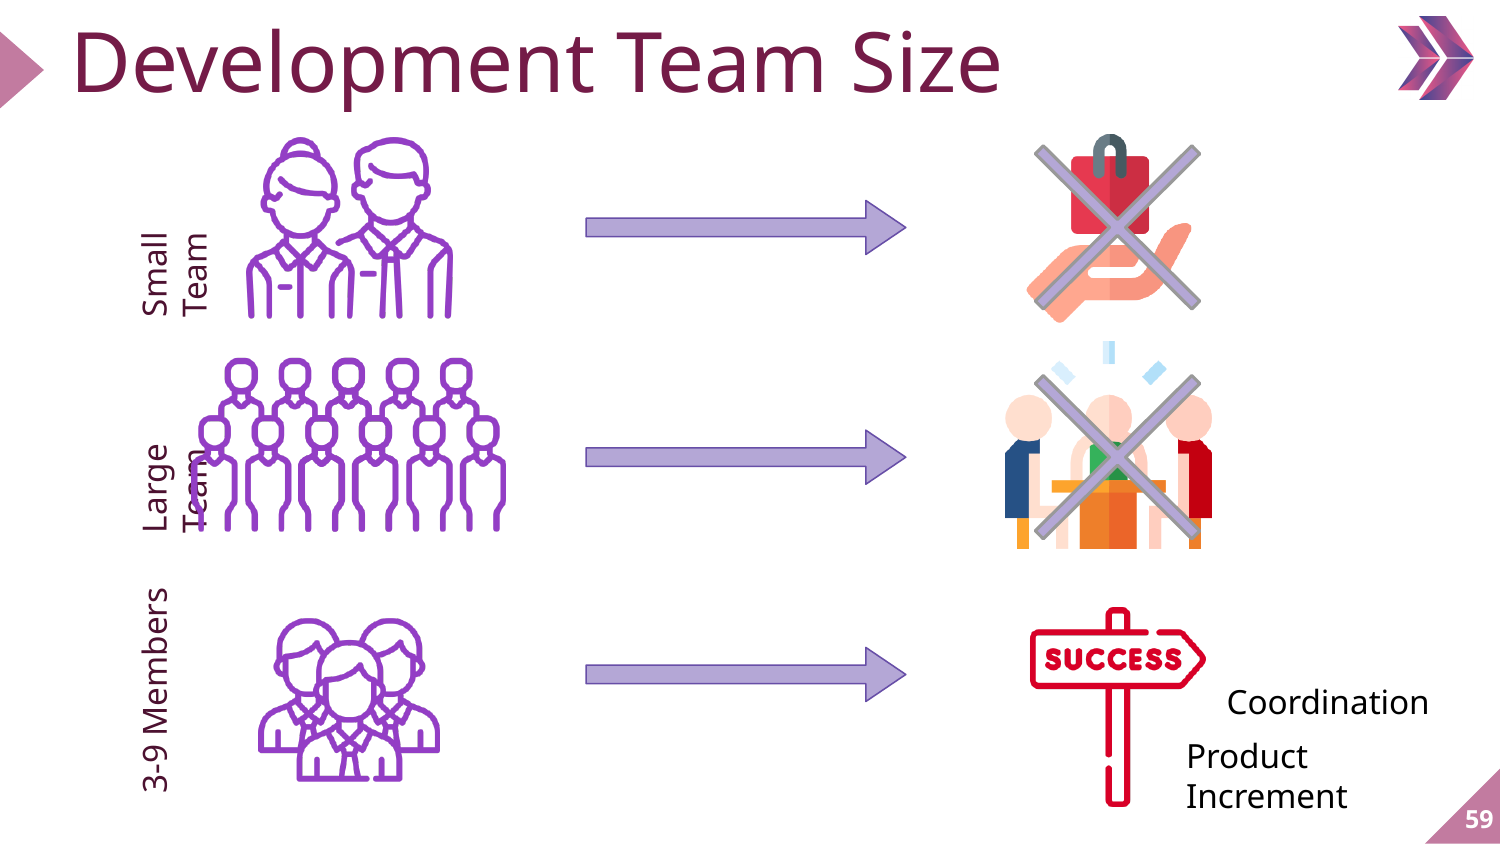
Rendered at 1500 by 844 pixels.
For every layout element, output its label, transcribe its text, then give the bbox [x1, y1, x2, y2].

text_box [586, 430, 906, 485]
text_box [586, 200, 906, 255]
text_box 3-9 Members [118, 569, 173, 809]
text_box Coordination [1222, 666, 1451, 733]
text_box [190, 341, 506, 549]
picture [1004, 341, 1212, 549]
text_box Product Increment [1222, 719, 1491, 774]
picture [258, 608, 441, 791]
text_box Large Team [118, 341, 173, 549]
picture [1017, 607, 1218, 808]
picture [245, 123, 453, 332]
slide_number 59 [1418, 760, 1494, 838]
picture [1398, 16, 1474, 100]
text_box Development Team Size [70, 28, 1451, 132]
text_box [586, 647, 906, 702]
picture [1013, 134, 1203, 324]
text_box Small Team [118, 125, 173, 333]
